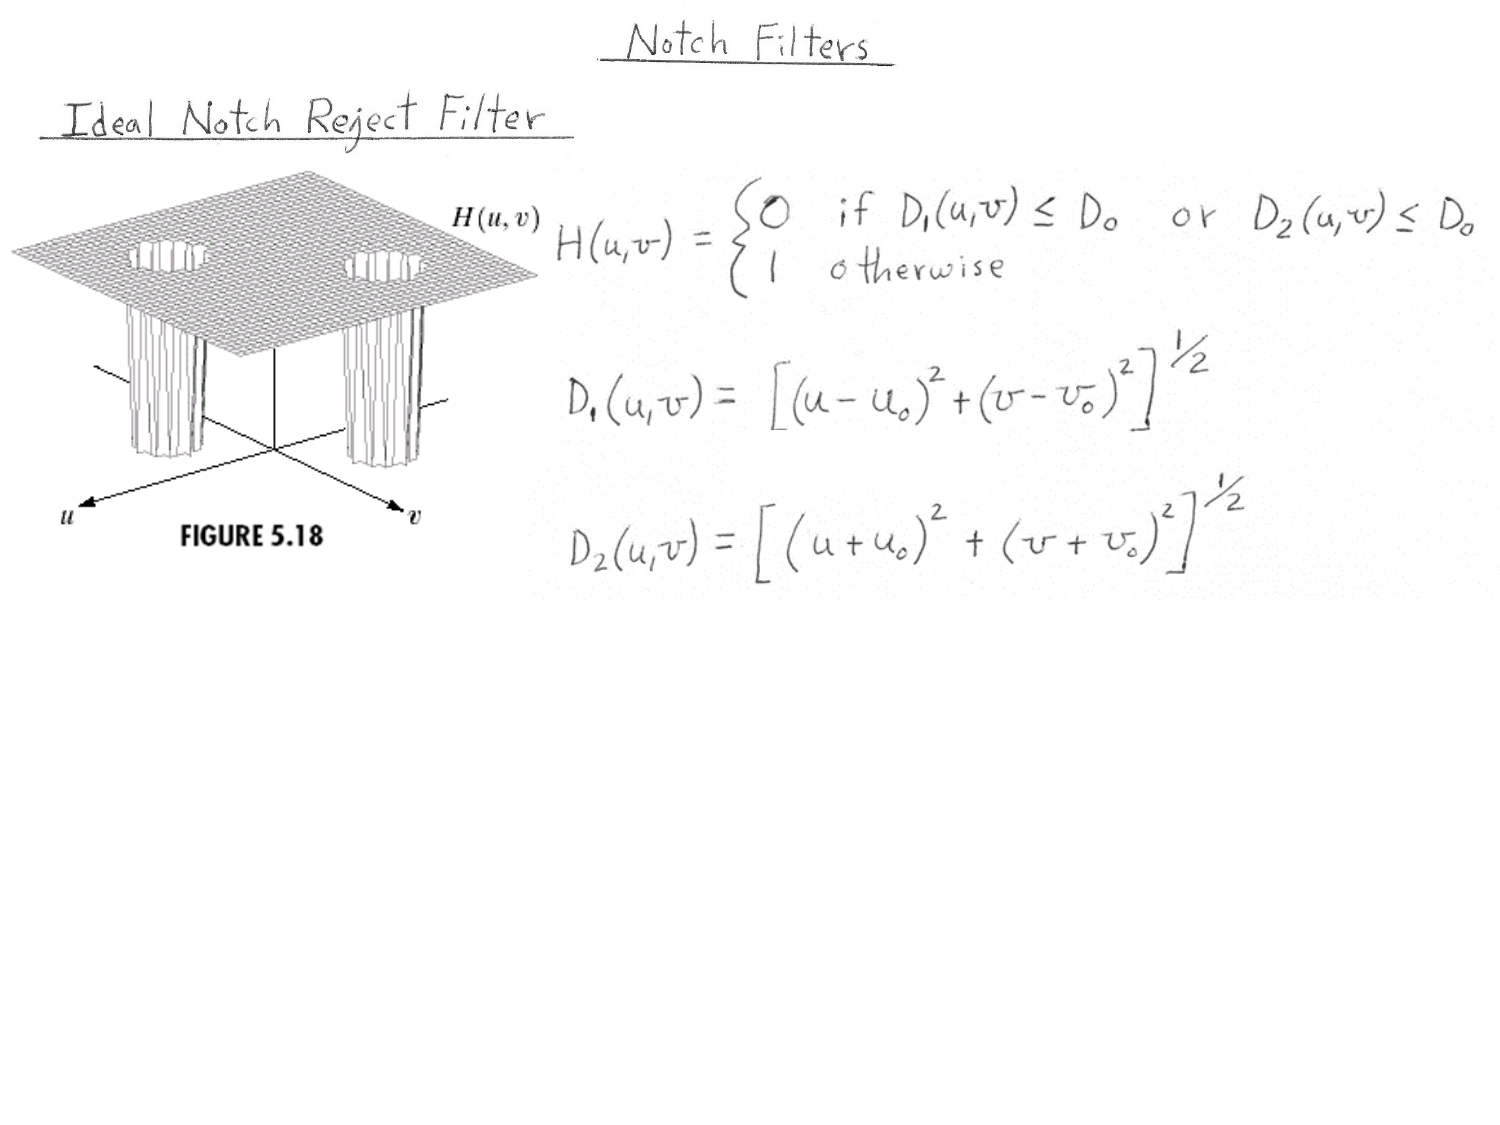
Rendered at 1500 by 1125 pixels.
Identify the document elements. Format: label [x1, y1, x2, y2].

picture [31, 0, 933, 160]
picture [0, 164, 1500, 601]
